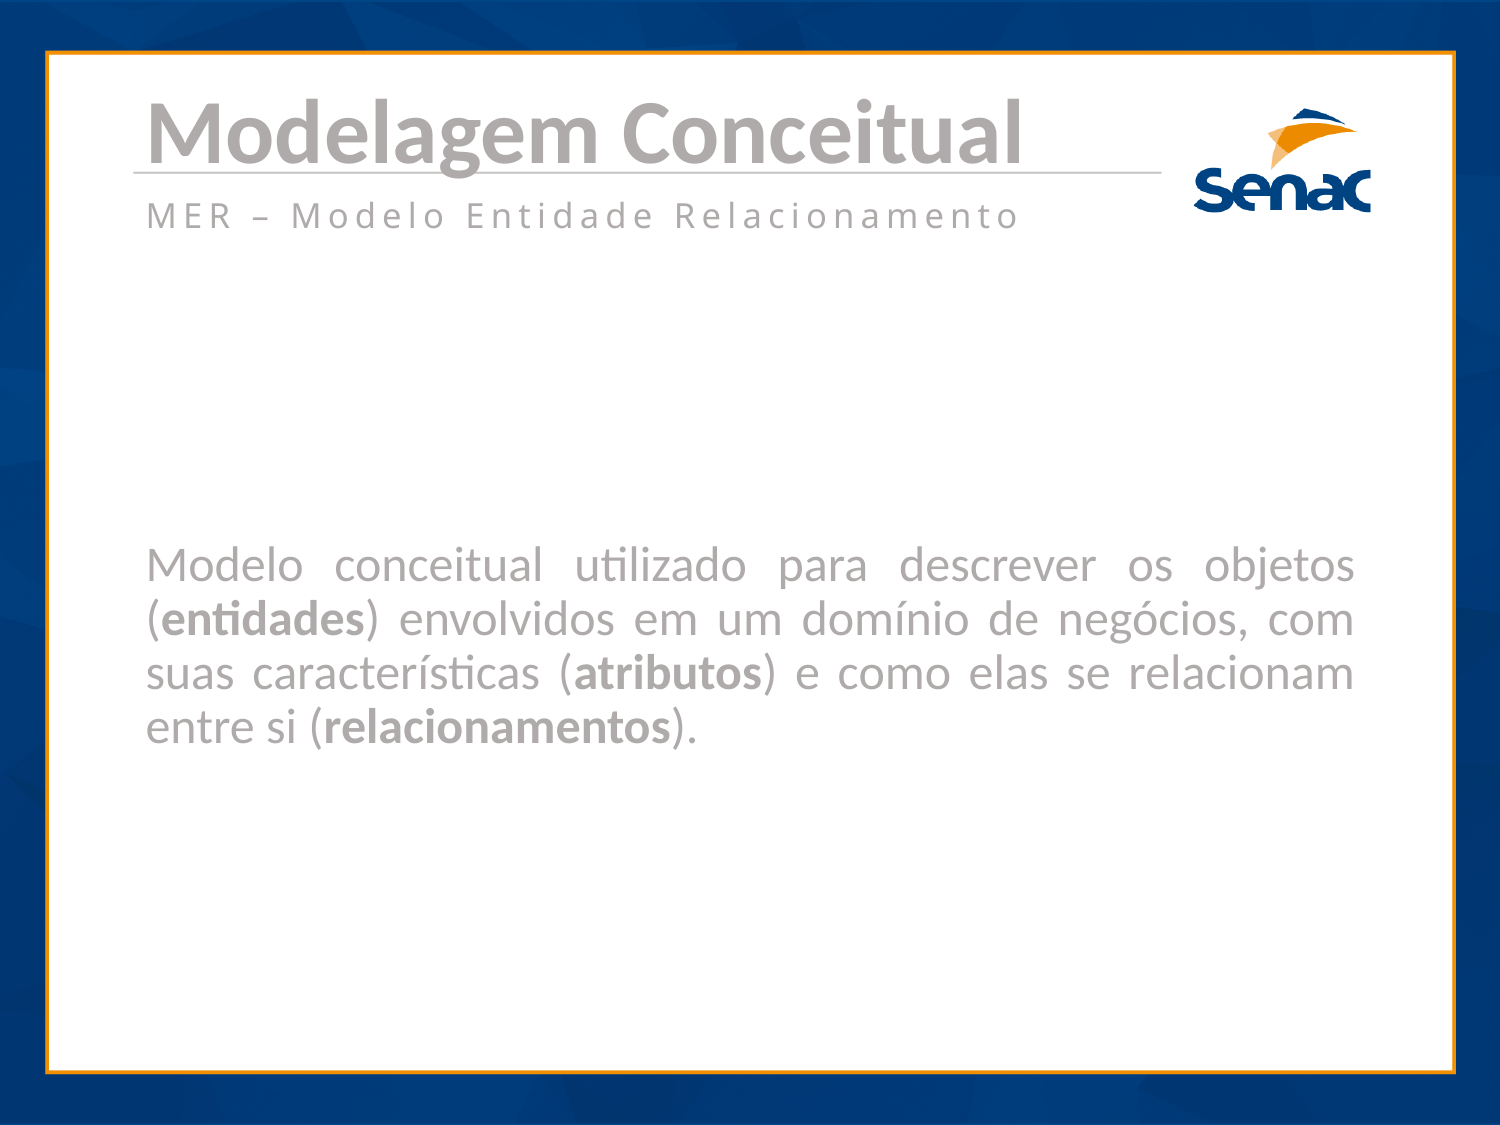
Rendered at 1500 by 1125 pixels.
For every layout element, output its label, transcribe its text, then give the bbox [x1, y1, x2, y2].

text_box Modelo conceitual utilizado para descrever os objetos (entidades) envolvidos em um domínio de negócios, com suas características (atributos) e como elas se relacionam entre si (relacionamentos). [130, 530, 1371, 790]
picture [0, 0, 1500, 1125]
text_box Modelagem Conceitual [130, 77, 1130, 190]
text_box MER – Modelo Entidade Relacionamento [130, 190, 1130, 269]
